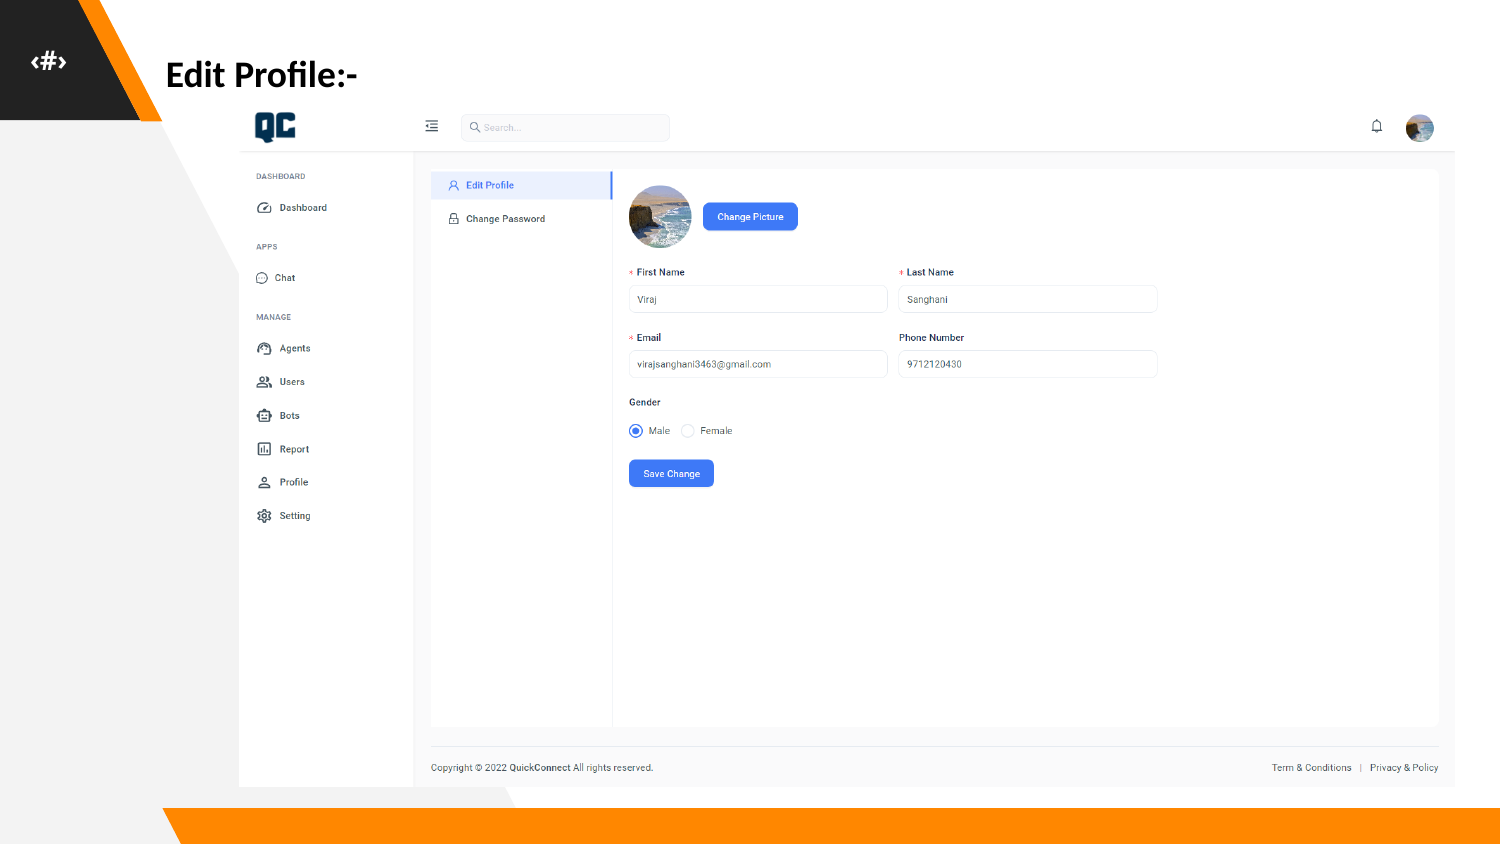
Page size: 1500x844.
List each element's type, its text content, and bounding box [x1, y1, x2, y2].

picture [238, 102, 1456, 787]
text_box Edit Profile:- [150, 19, 605, 102]
slide_number ‹#› [0, 0, 98, 121]
